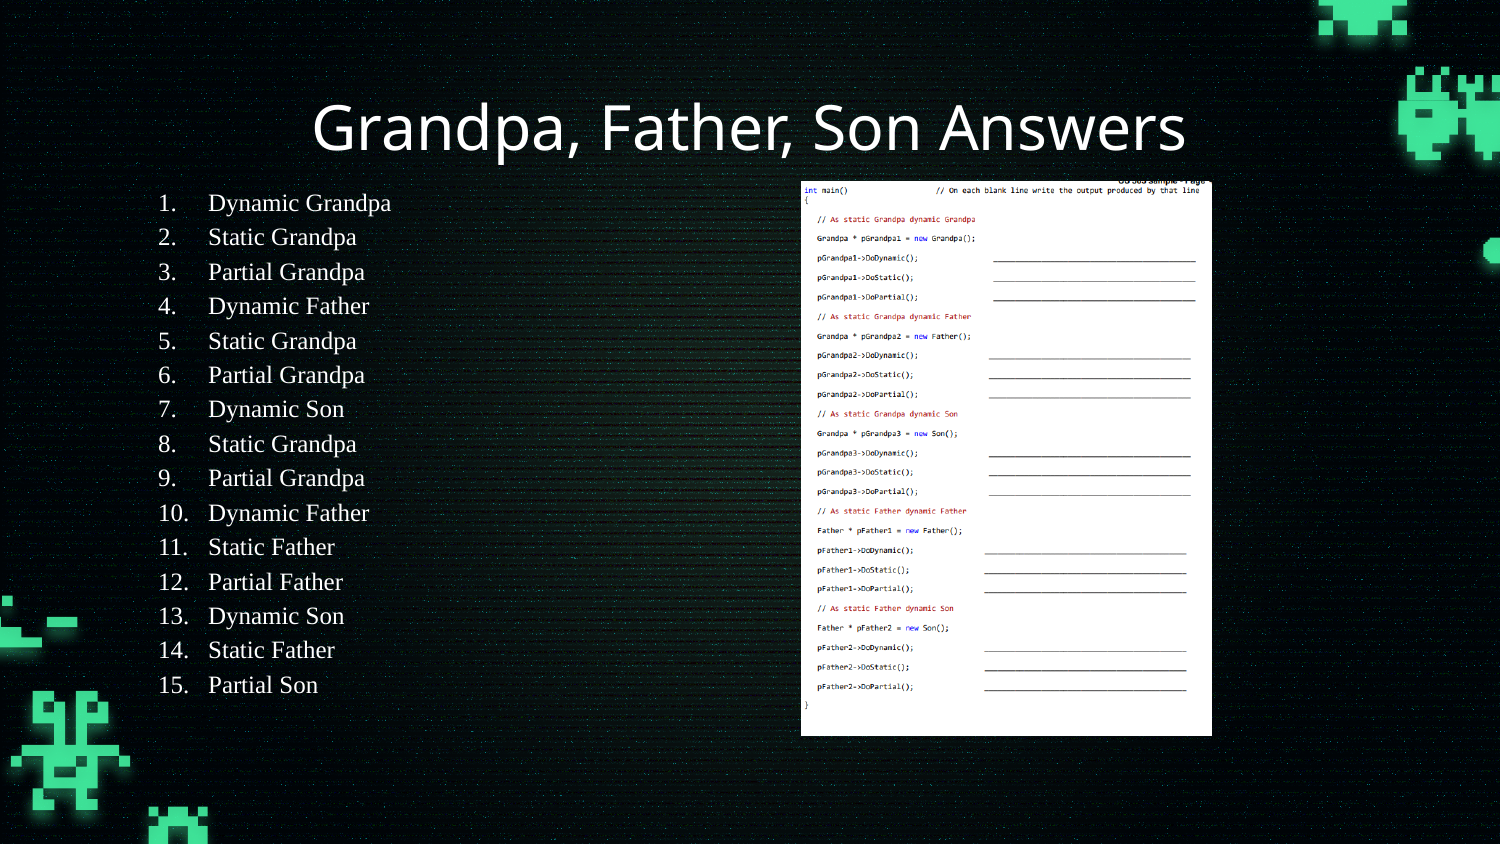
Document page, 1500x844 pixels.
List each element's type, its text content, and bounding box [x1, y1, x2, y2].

picture [170, 837, 183, 844]
picture [0, 0, 1500, 844]
title Grandpa, Father, Son Answers [118, 72, 1382, 166]
list Dynamic Grandpa Static Grandpa Partial Grandpa Dynamic Father Static Grandpa Partial Grandpa Dynamic Son Static Grandpa Partial Grandpa Dynamic Father Static Father Partial Father Dynamic Son Static Father Partial Son [118, 166, 1382, 750]
